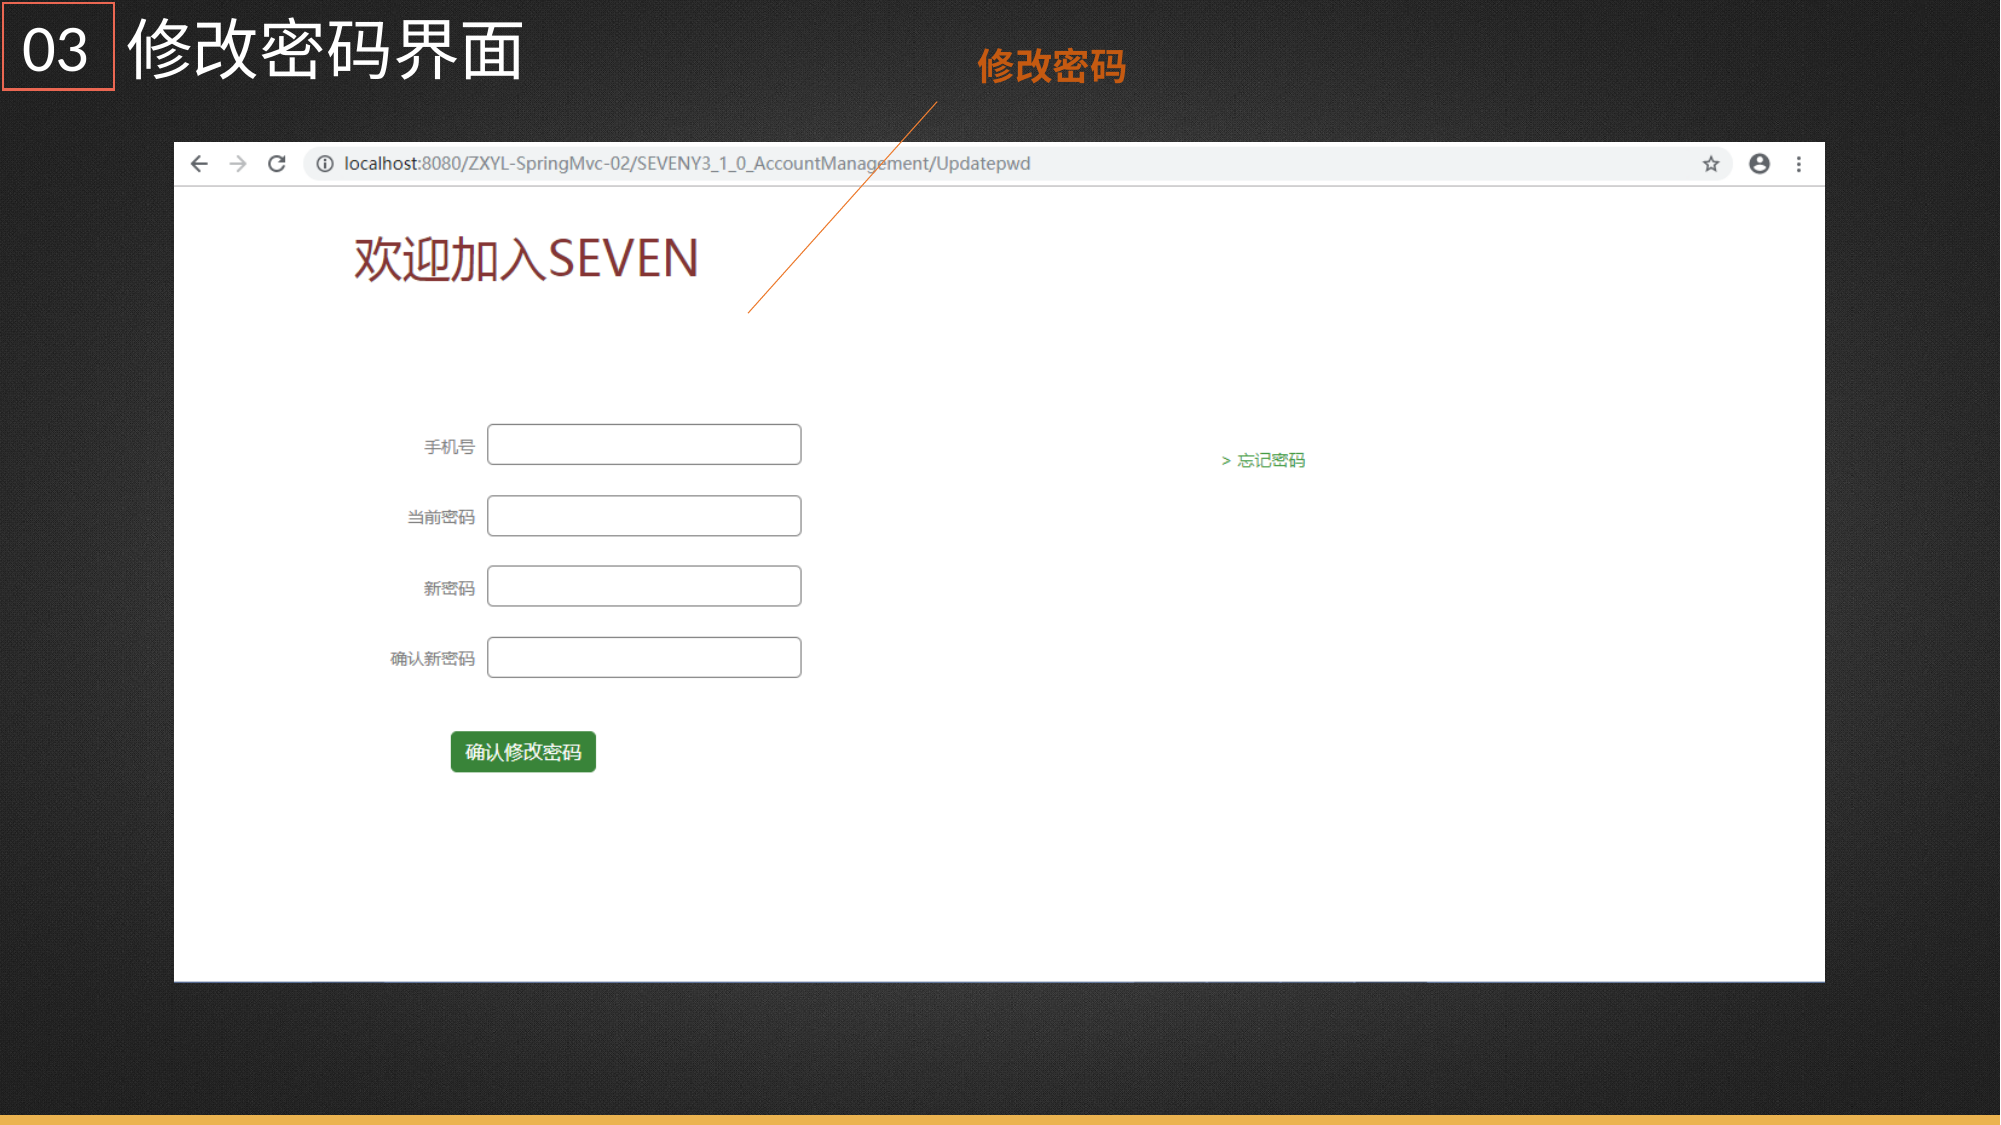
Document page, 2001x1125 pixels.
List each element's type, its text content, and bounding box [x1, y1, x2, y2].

text_box 03 [0, 0, 112, 93]
picture [0, 0, 2000, 1114]
text_box 修改密码界面 [111, 0, 614, 96]
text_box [747, 101, 938, 314]
text_box 修改密码 [911, 35, 1195, 96]
text_box [0, 1114, 2000, 1125]
